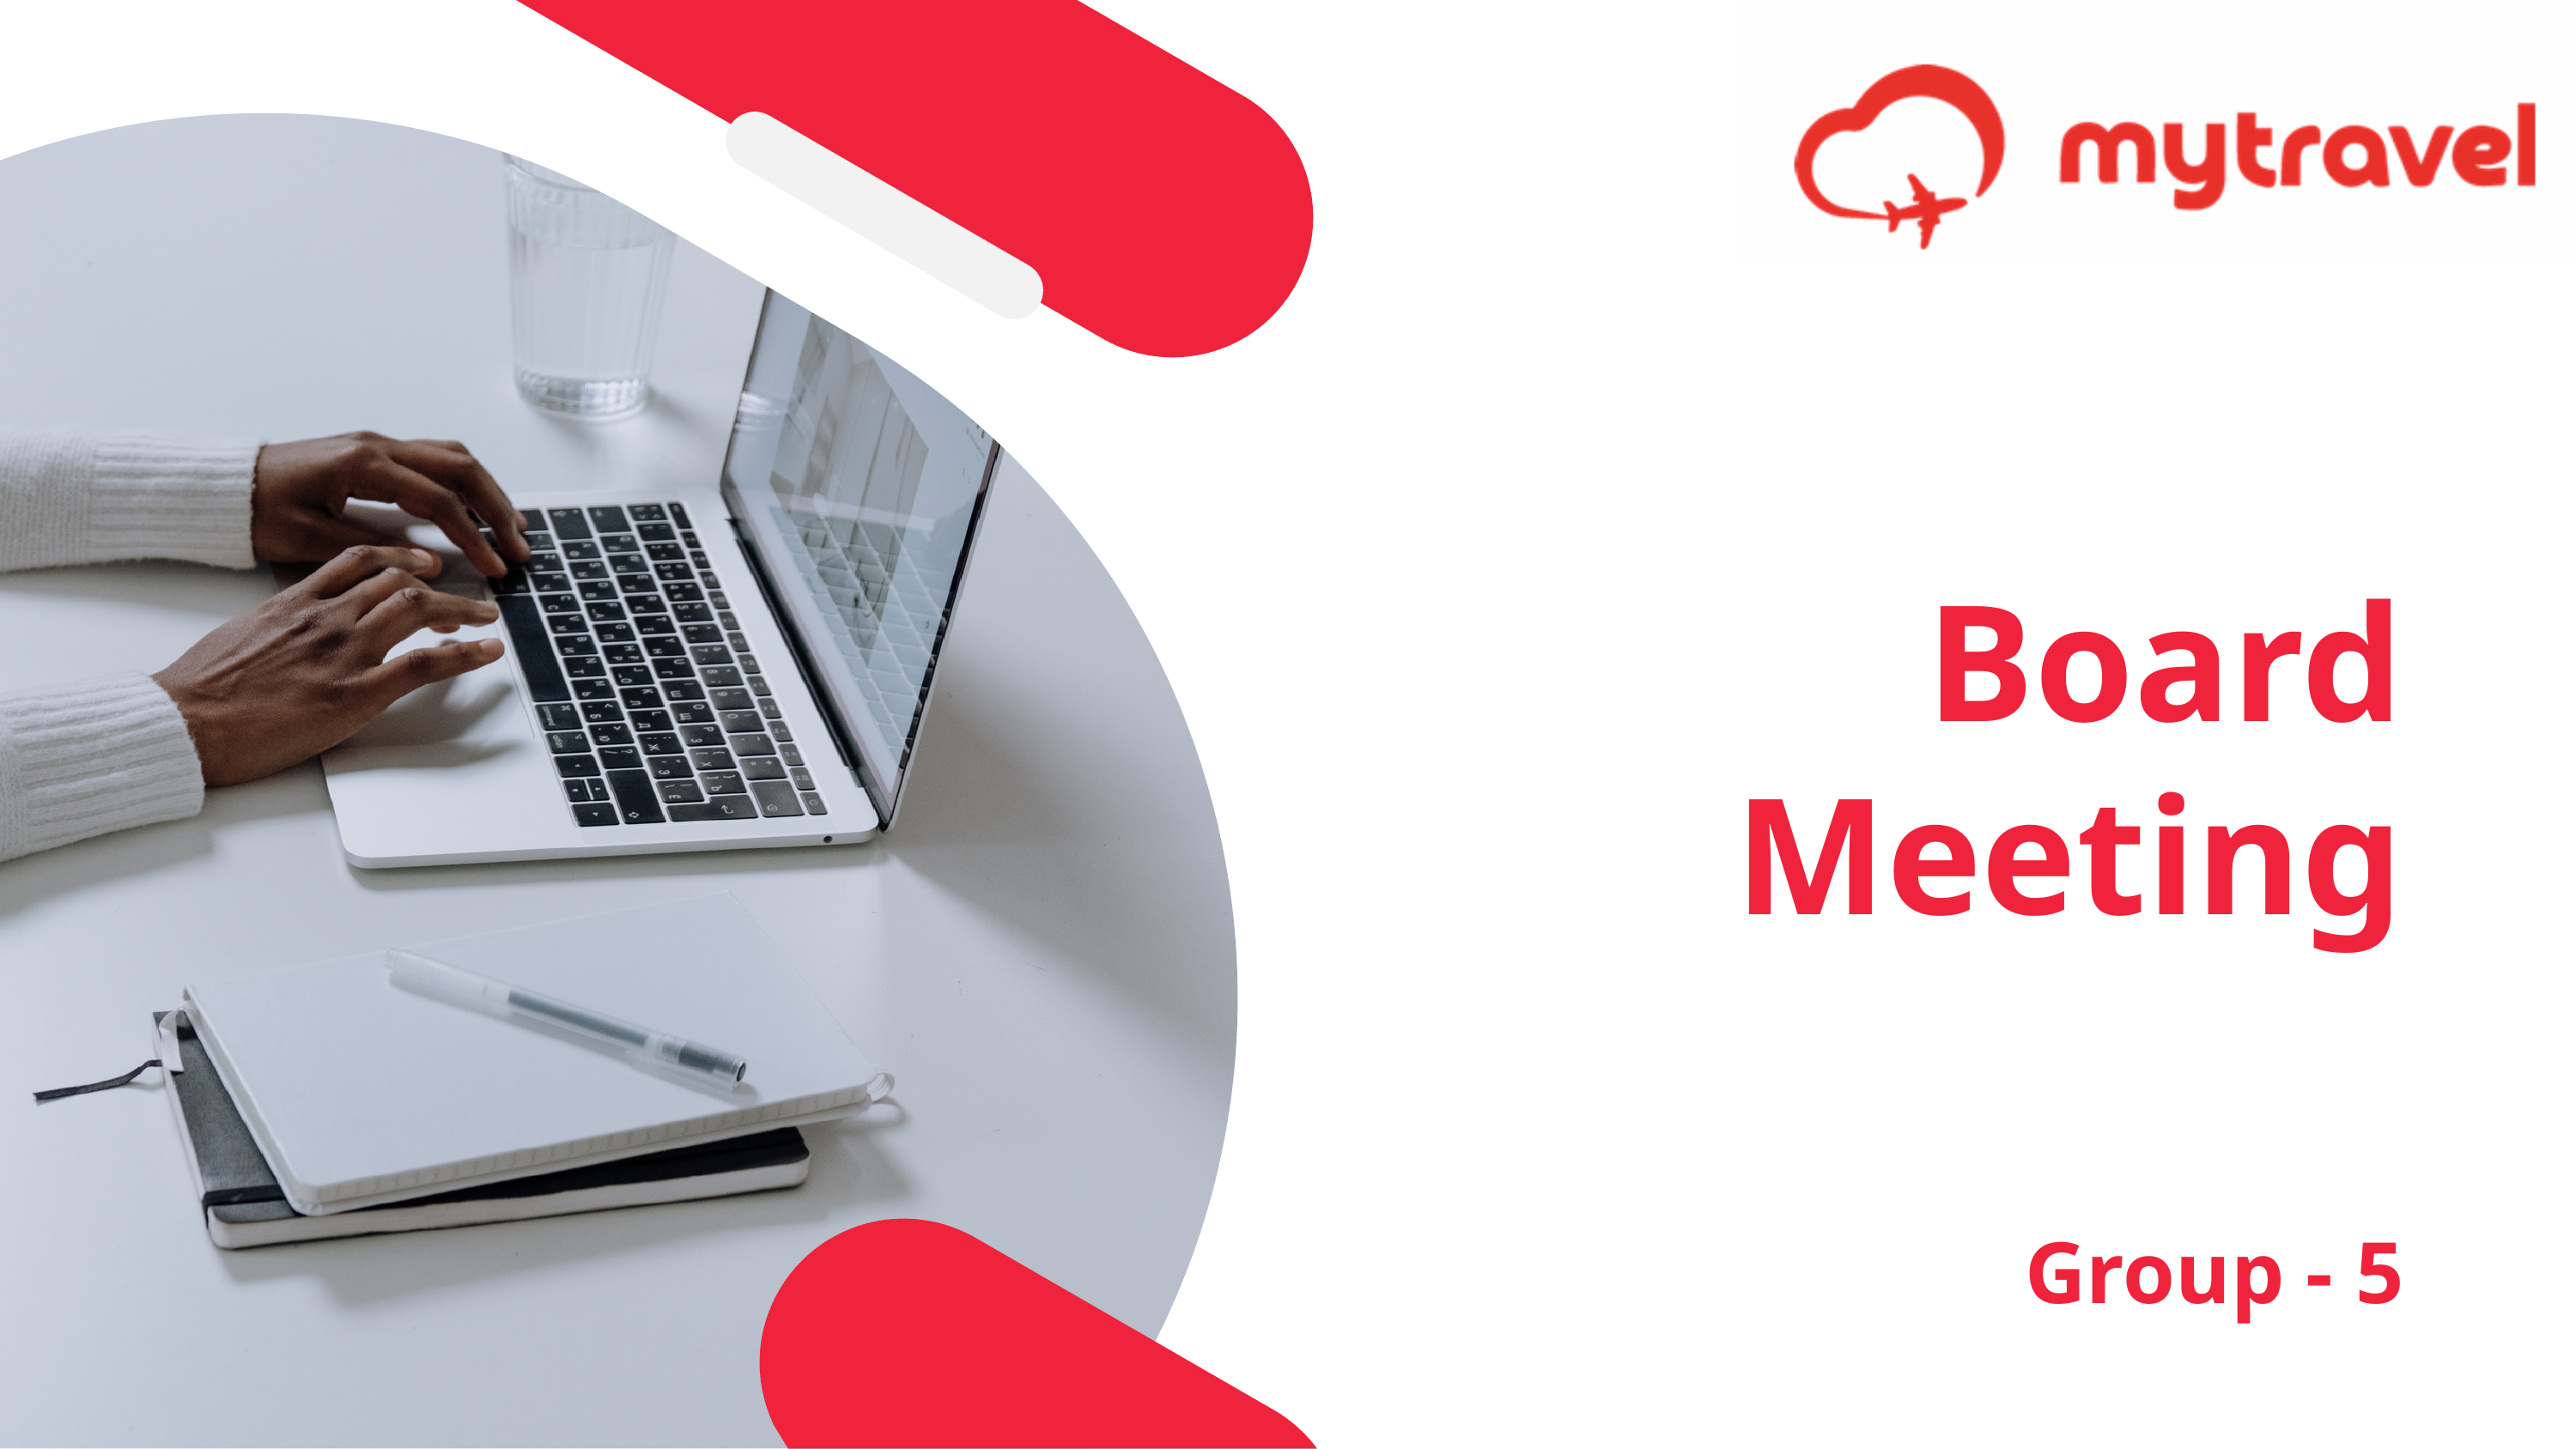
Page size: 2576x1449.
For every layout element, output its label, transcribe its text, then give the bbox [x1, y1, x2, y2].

text_box [1735, 3, 2576, 259]
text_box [515, 0, 1314, 358]
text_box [0, 112, 1238, 1449]
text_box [705, 186, 1064, 246]
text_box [759, 1218, 1317, 1449]
text_box Group - 5 [1856, 1219, 2404, 1321]
text_box Board Meeting [1363, 561, 2404, 948]
